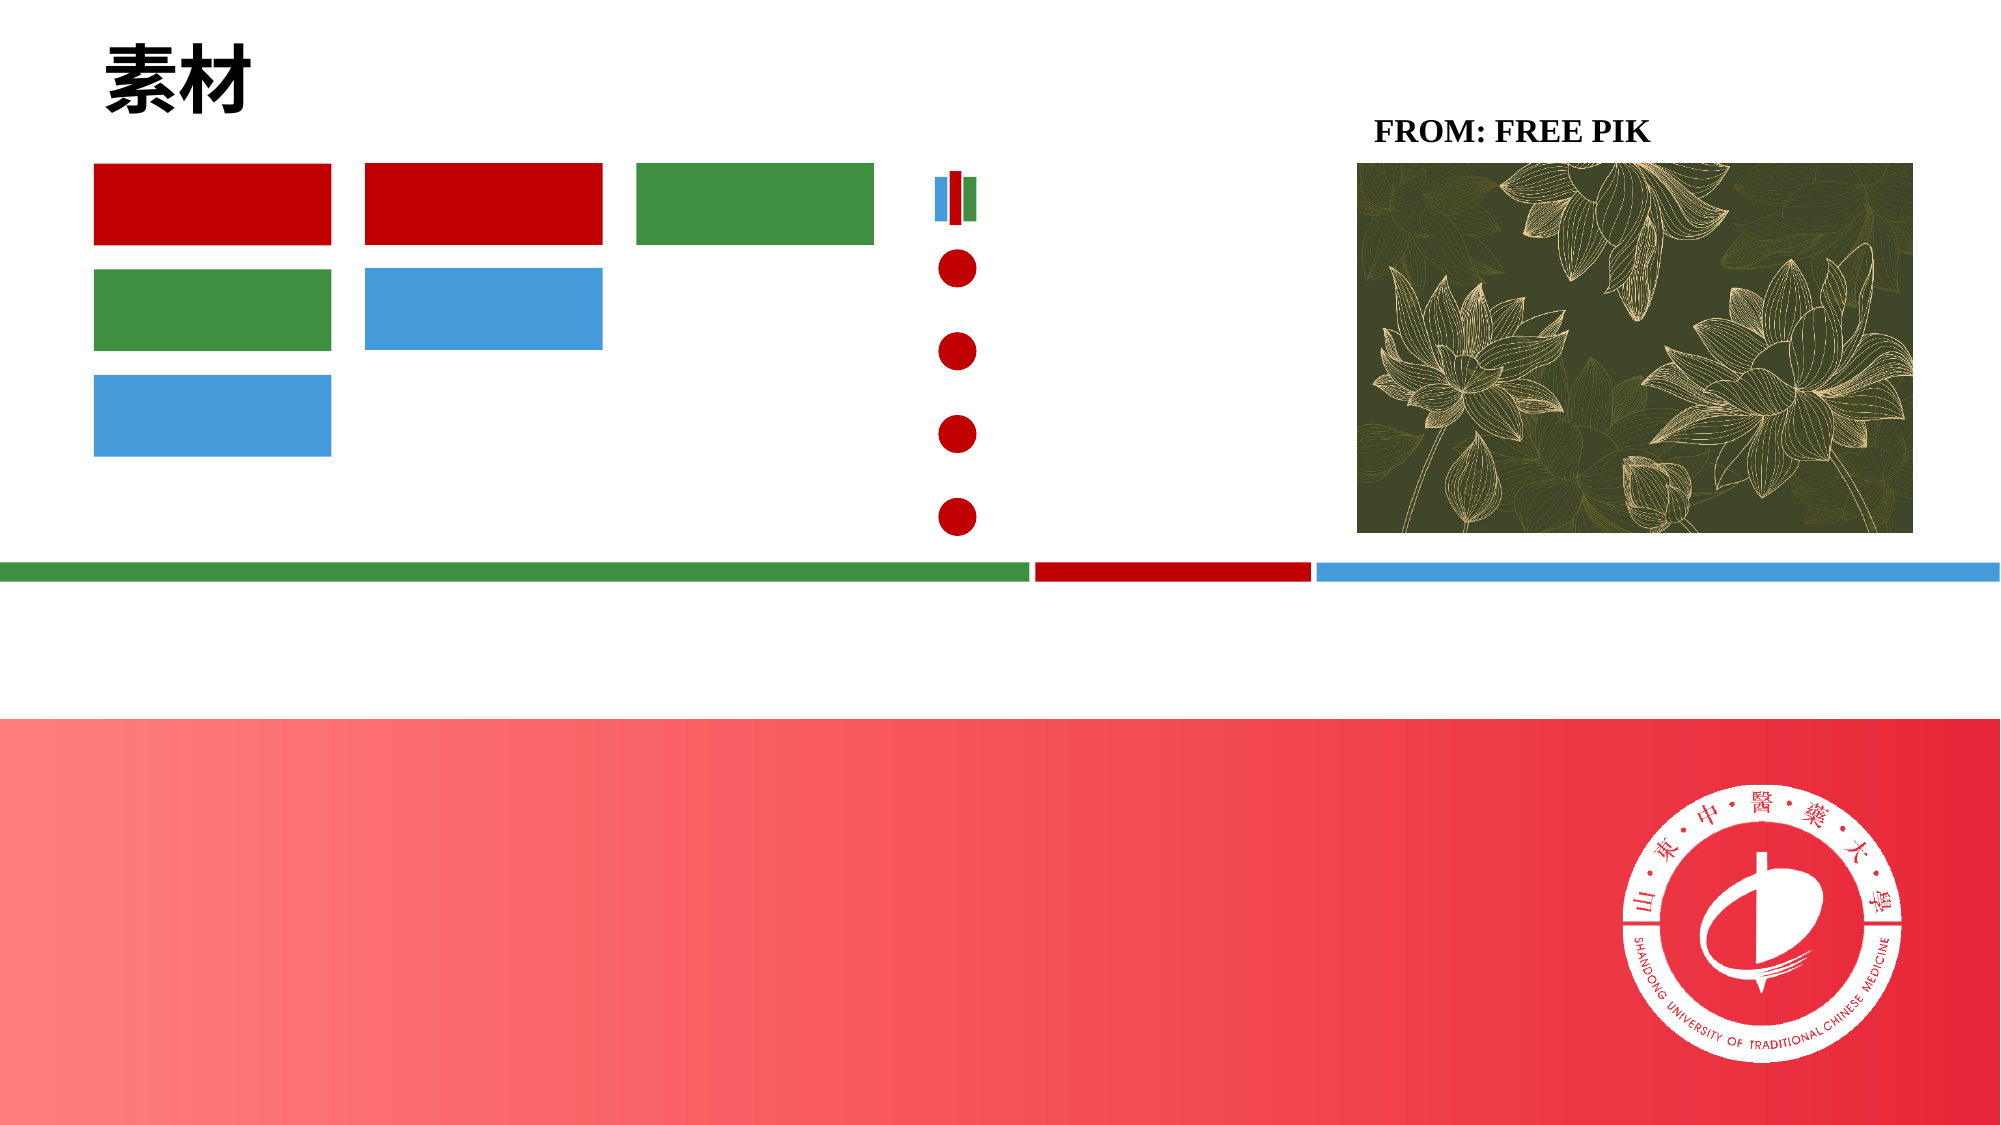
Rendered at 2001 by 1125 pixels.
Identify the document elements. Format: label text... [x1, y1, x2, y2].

text_box [93, 163, 332, 247]
text_box [962, 176, 977, 222]
text_box [1034, 561, 1312, 583]
text_box [364, 267, 604, 351]
text_box [934, 176, 948, 222]
text_box [635, 162, 875, 246]
text_box [938, 332, 977, 371]
text_box [938, 249, 977, 288]
text_box [0, 561, 1030, 583]
text_box [938, 497, 977, 536]
picture [1612, 773, 1912, 1072]
text_box [949, 170, 962, 226]
text_box [0, 719, 2000, 1125]
text_box [364, 162, 604, 246]
text_box [1316, 561, 2000, 583]
text_box FROM: FREE PIK [1359, 102, 1666, 157]
picture [1357, 163, 1913, 533]
text_box [93, 268, 332, 352]
text_box 素材 [88, 25, 269, 130]
text_box [938, 414, 977, 454]
text_box [93, 374, 332, 458]
